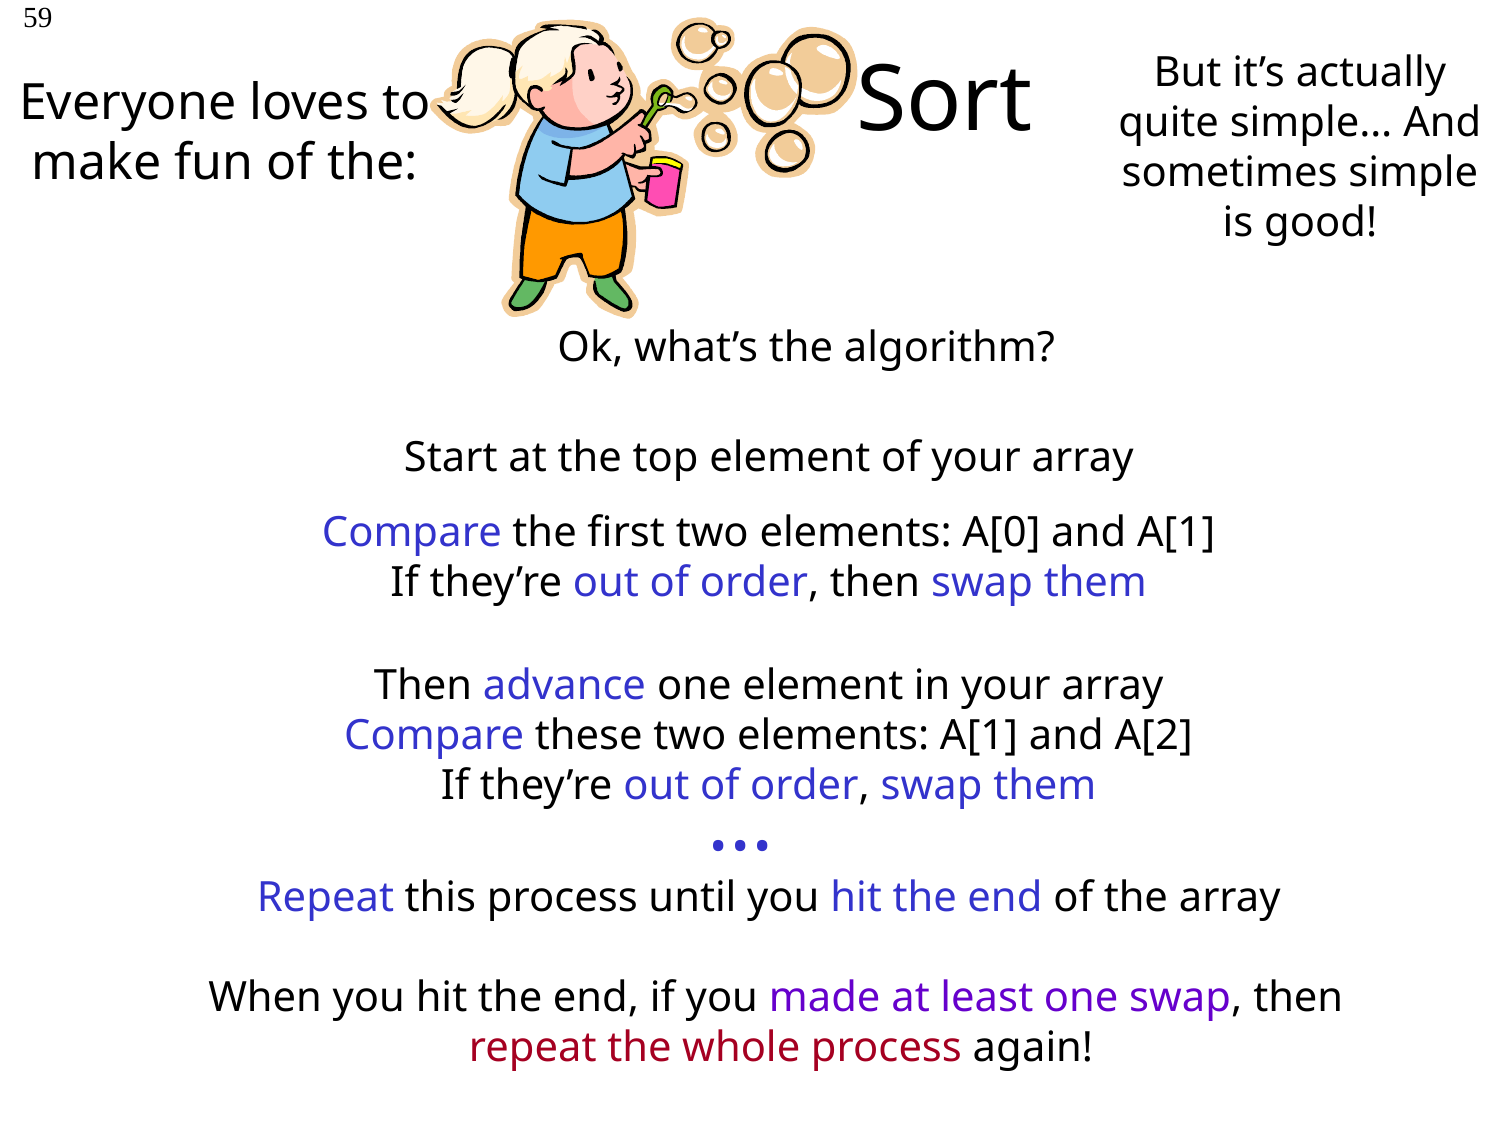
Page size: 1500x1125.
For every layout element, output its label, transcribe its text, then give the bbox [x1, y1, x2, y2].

picture [424, 12, 859, 324]
text_box Start at the top element of your array Compare the first two elements: A[0] and A[1] If they’re out of order, then swap them [87, 422, 1450, 613]
slide_number 59 [0, 0, 68, 62]
text_box Repeat this process until you hit the end of the array [87, 862, 1450, 928]
text_box Everyone loves to make fun of the: [0, 62, 419, 198]
text_box When you hit the end, if you made at least one swap, then repeat the whole process again! [99, 962, 1463, 1078]
text_box Ok, what’s the algorithm? [474, 312, 1138, 378]
text_box Then advance one element in your array Compare these two elements: A[1] and A[2] If they’re out of order, swap them [87, 650, 1450, 815]
text_box ... [59, 759, 1422, 875]
title Sort [200, 0, 1475, 188]
text_box But it’s actually quite simple… And sometimes simple is good! [1100, 37, 1500, 253]
